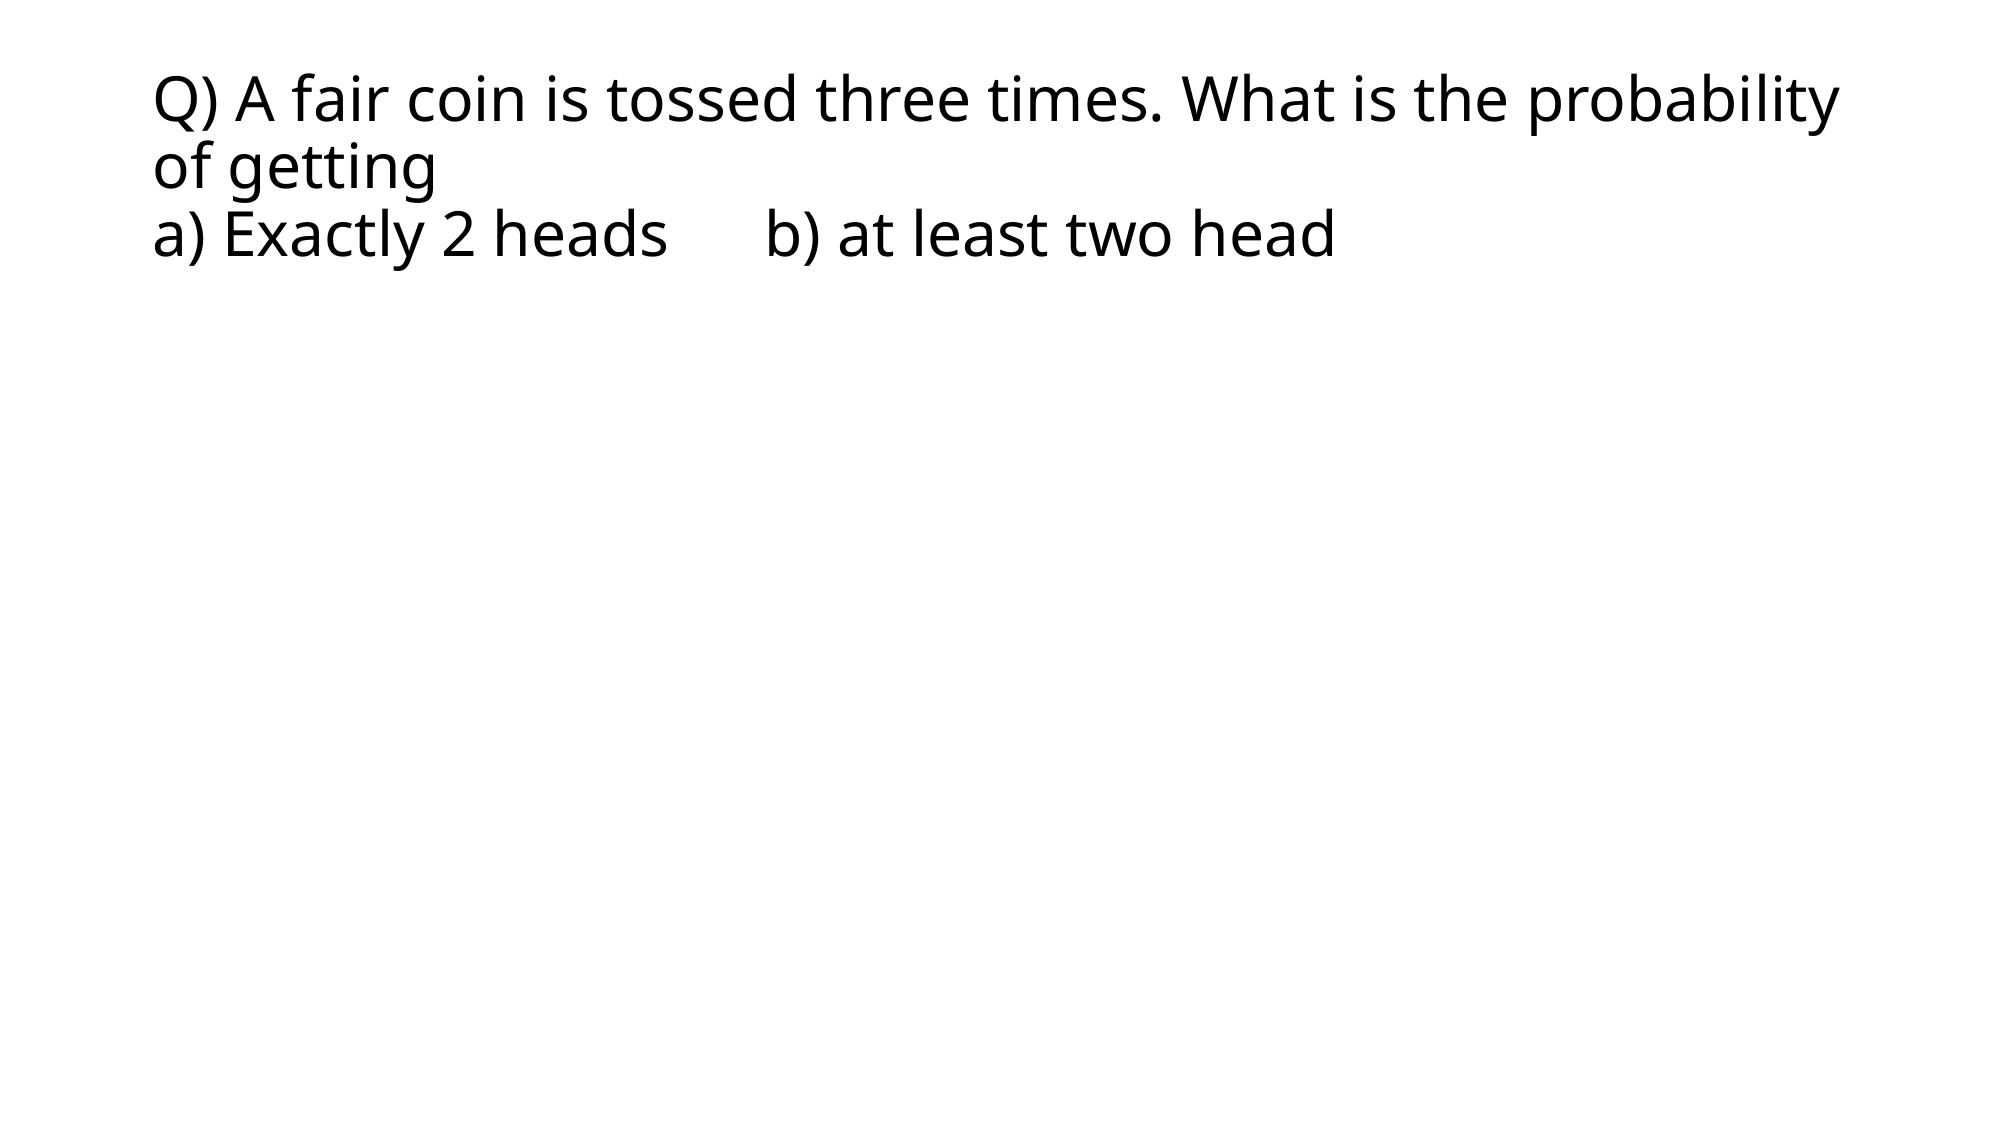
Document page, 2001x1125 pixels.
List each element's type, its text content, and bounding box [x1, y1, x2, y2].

title Q) A fair coin is tossed three times. What is the probability of getting a) Exactly 2 heads b) at least two head [137, 59, 1863, 278]
